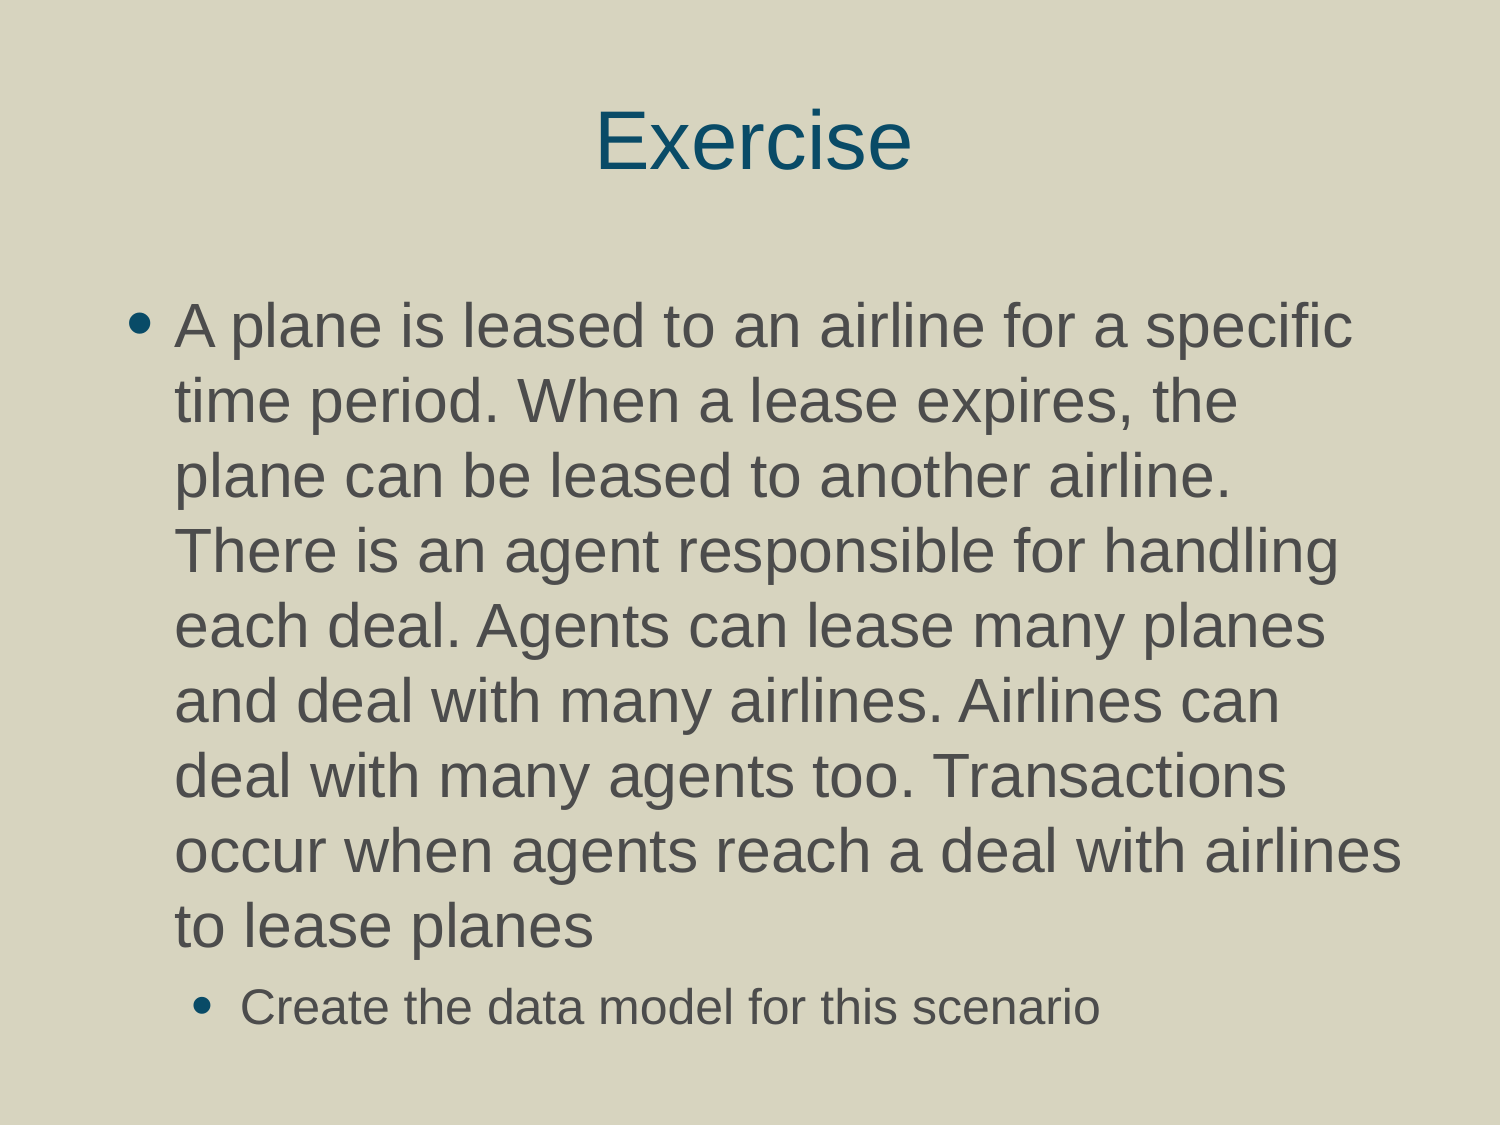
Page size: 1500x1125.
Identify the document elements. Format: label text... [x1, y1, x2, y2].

list A plane is leased to an airline for a specific time period. When a lease expires, the plane can be leased to another airline. There is an agent responsible for handling each deal. Agents can lease many planes and deal with many airlines. Airlines can deal with many agents too. Transactions occur when agents reach a deal with airlines to lease planes Create the data model for this scenario [89, 277, 1419, 1021]
title Exercise [89, 45, 1419, 228]
